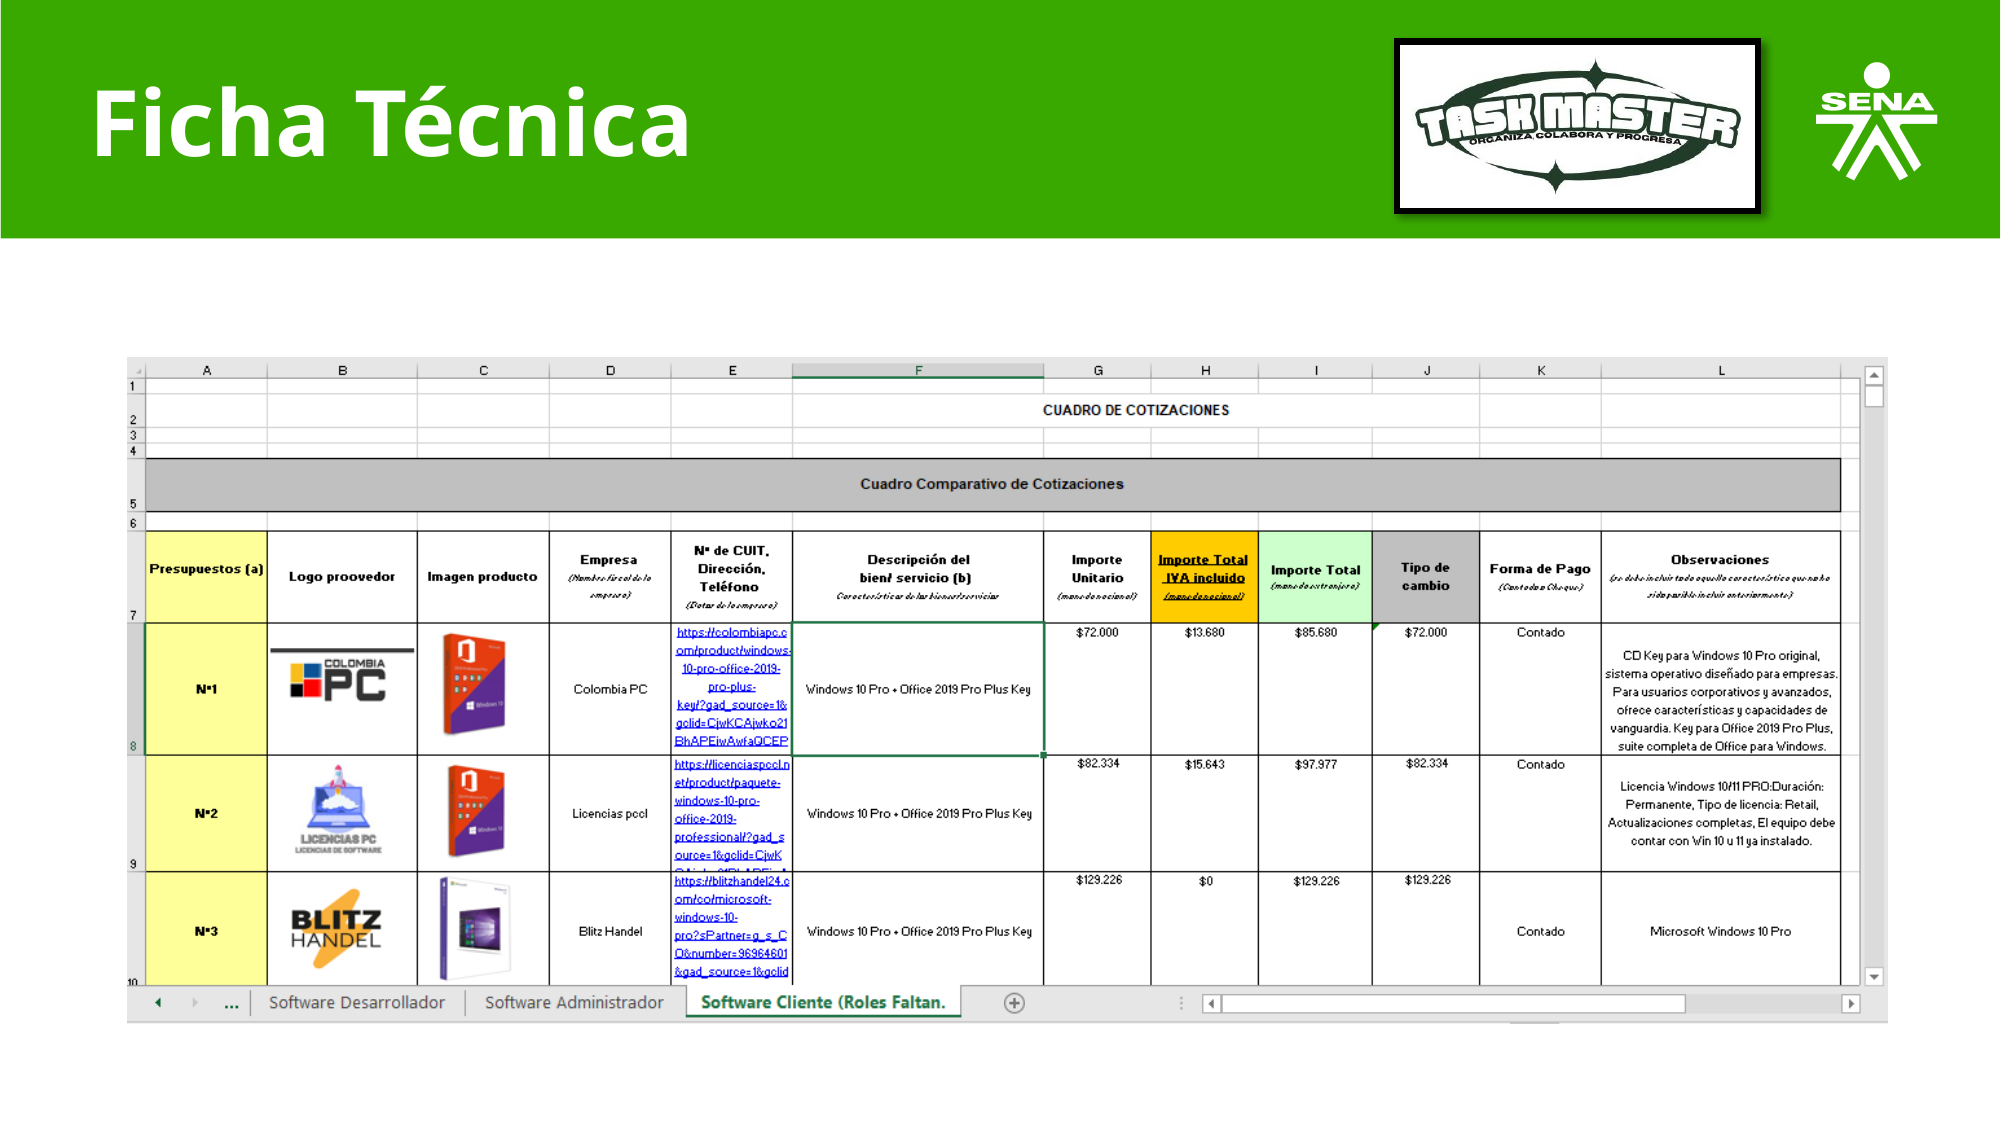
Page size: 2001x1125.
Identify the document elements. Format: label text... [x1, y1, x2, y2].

picture [0, 0, 2001, 1125]
title Ficha Técnica [74, 18, 1800, 236]
